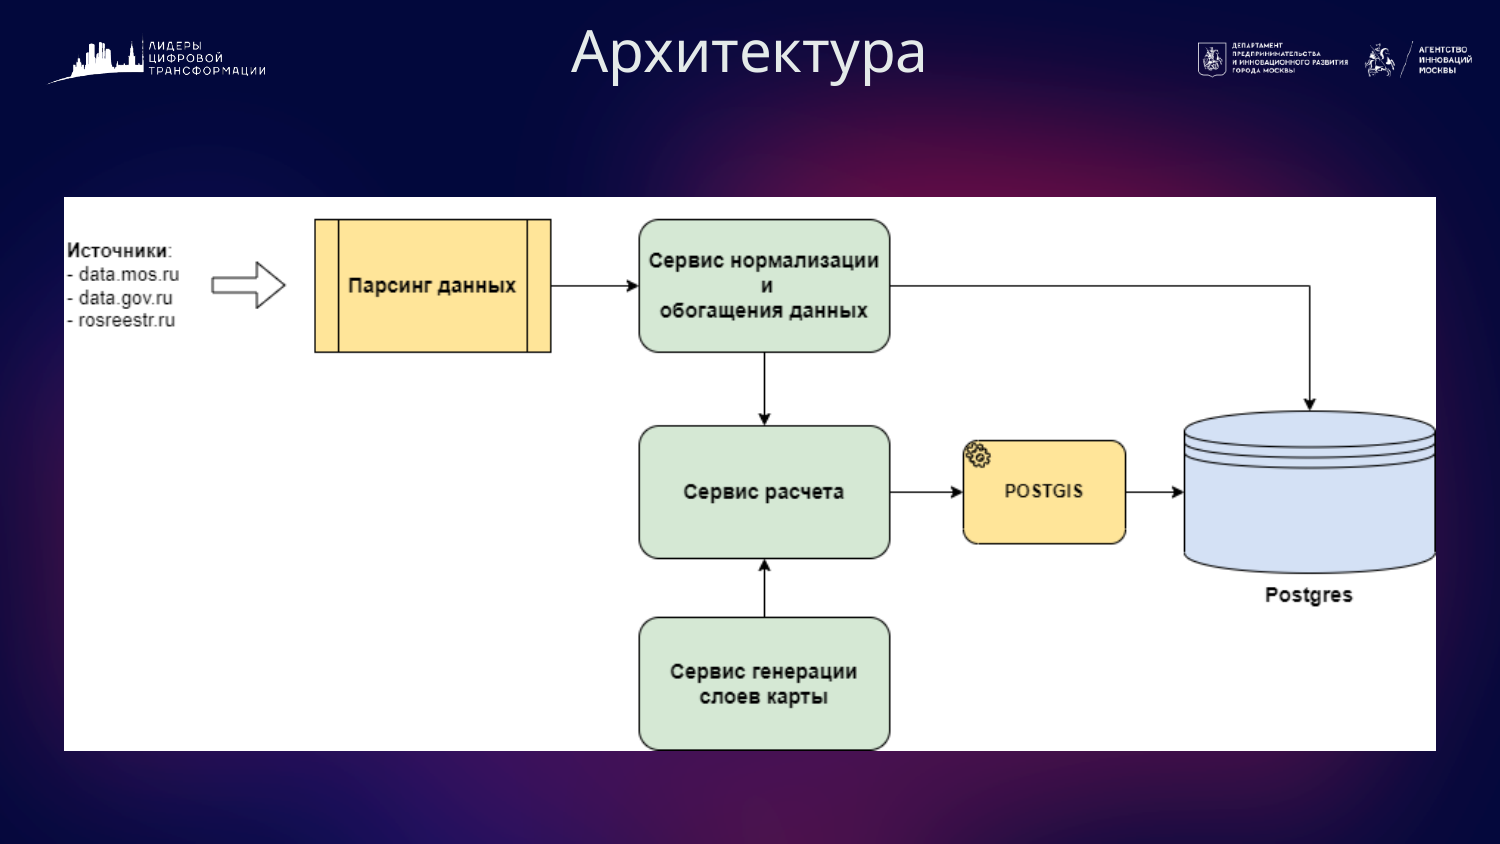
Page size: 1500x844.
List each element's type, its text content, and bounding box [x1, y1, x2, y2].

list Архитектура [360, 7, 1140, 126]
picture [0, 0, 1500, 844]
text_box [44, 32, 266, 86]
